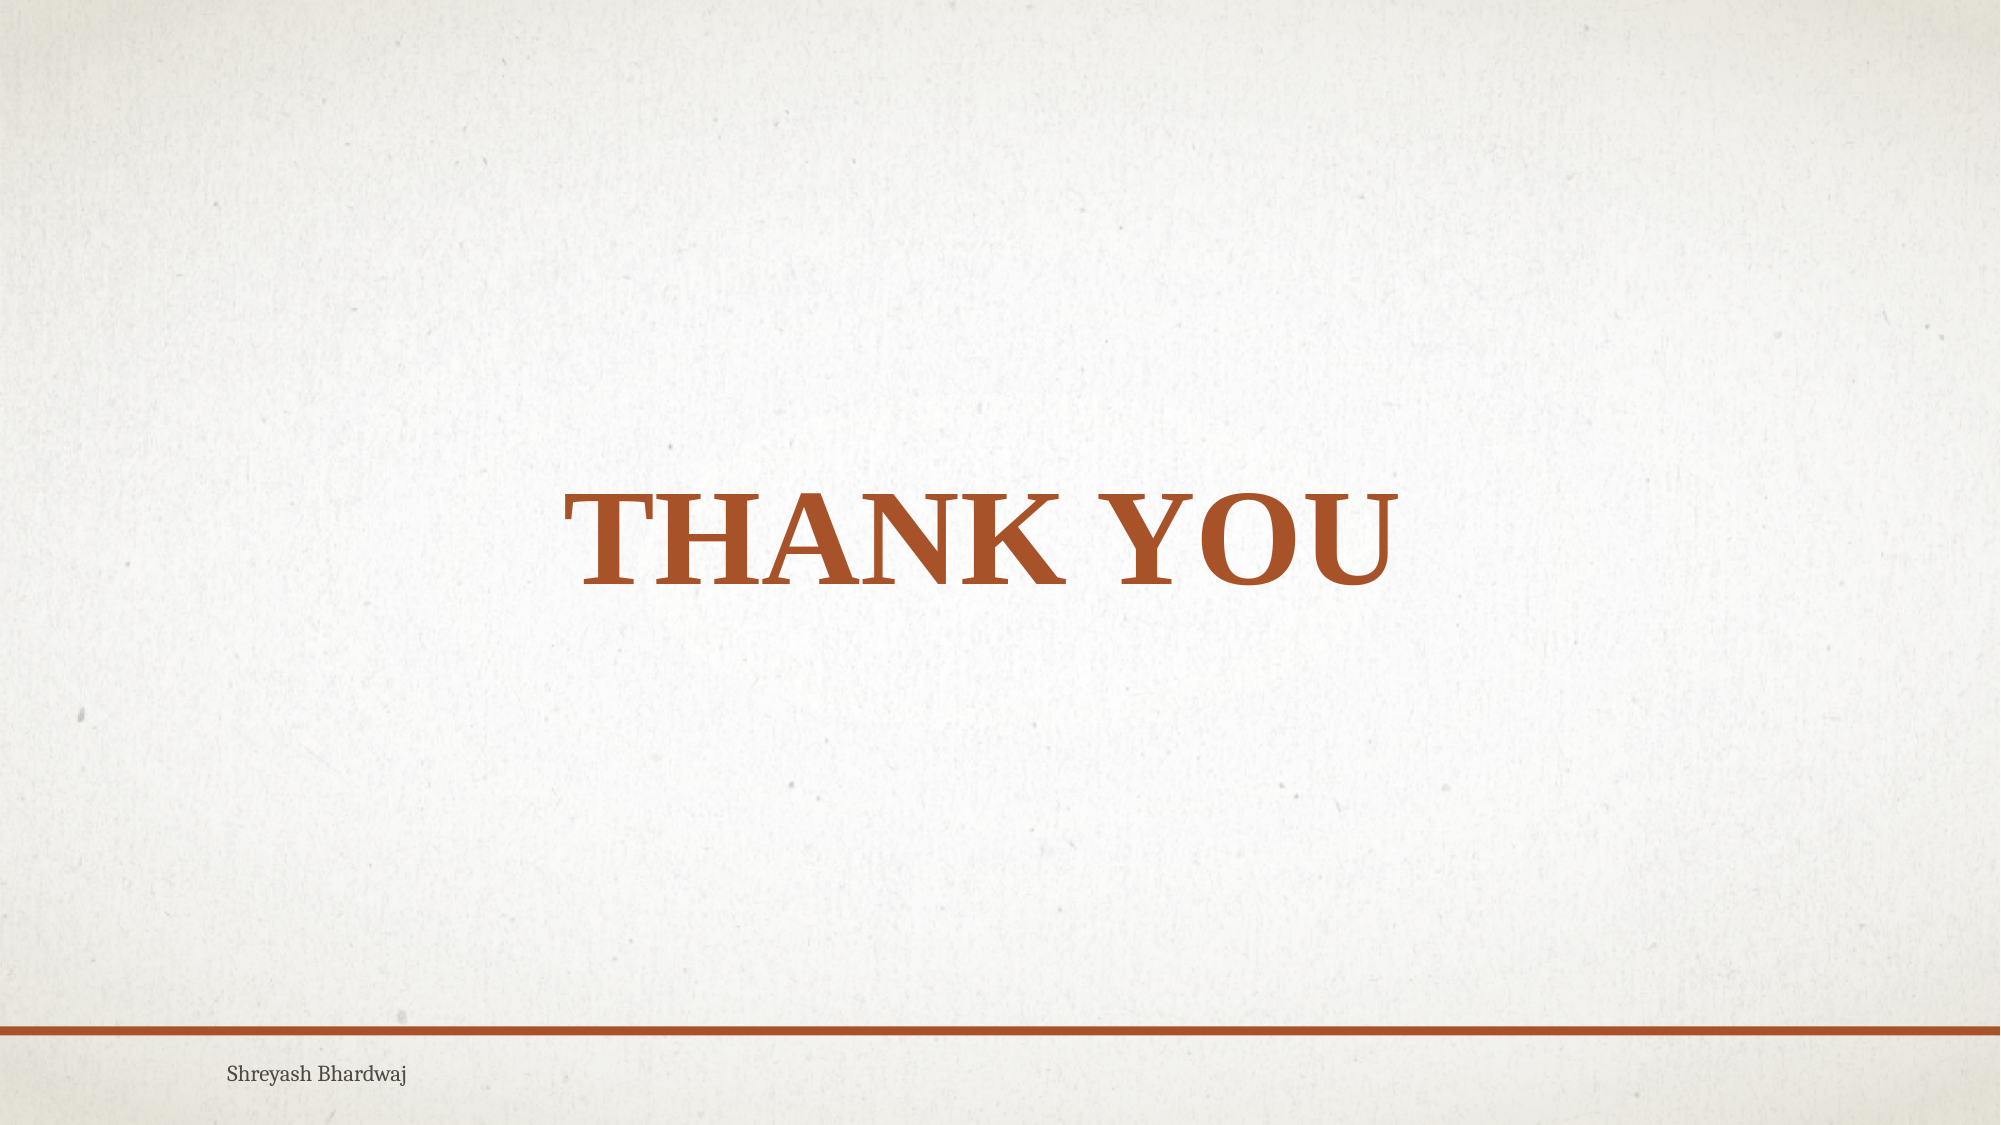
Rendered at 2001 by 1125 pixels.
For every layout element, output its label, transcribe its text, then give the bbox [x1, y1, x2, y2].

picture [0, 0, 2001, 1125]
title THANK YOU [150, 420, 1850, 622]
footer Shreyash Bhardwaj [212, 1053, 1063, 1093]
